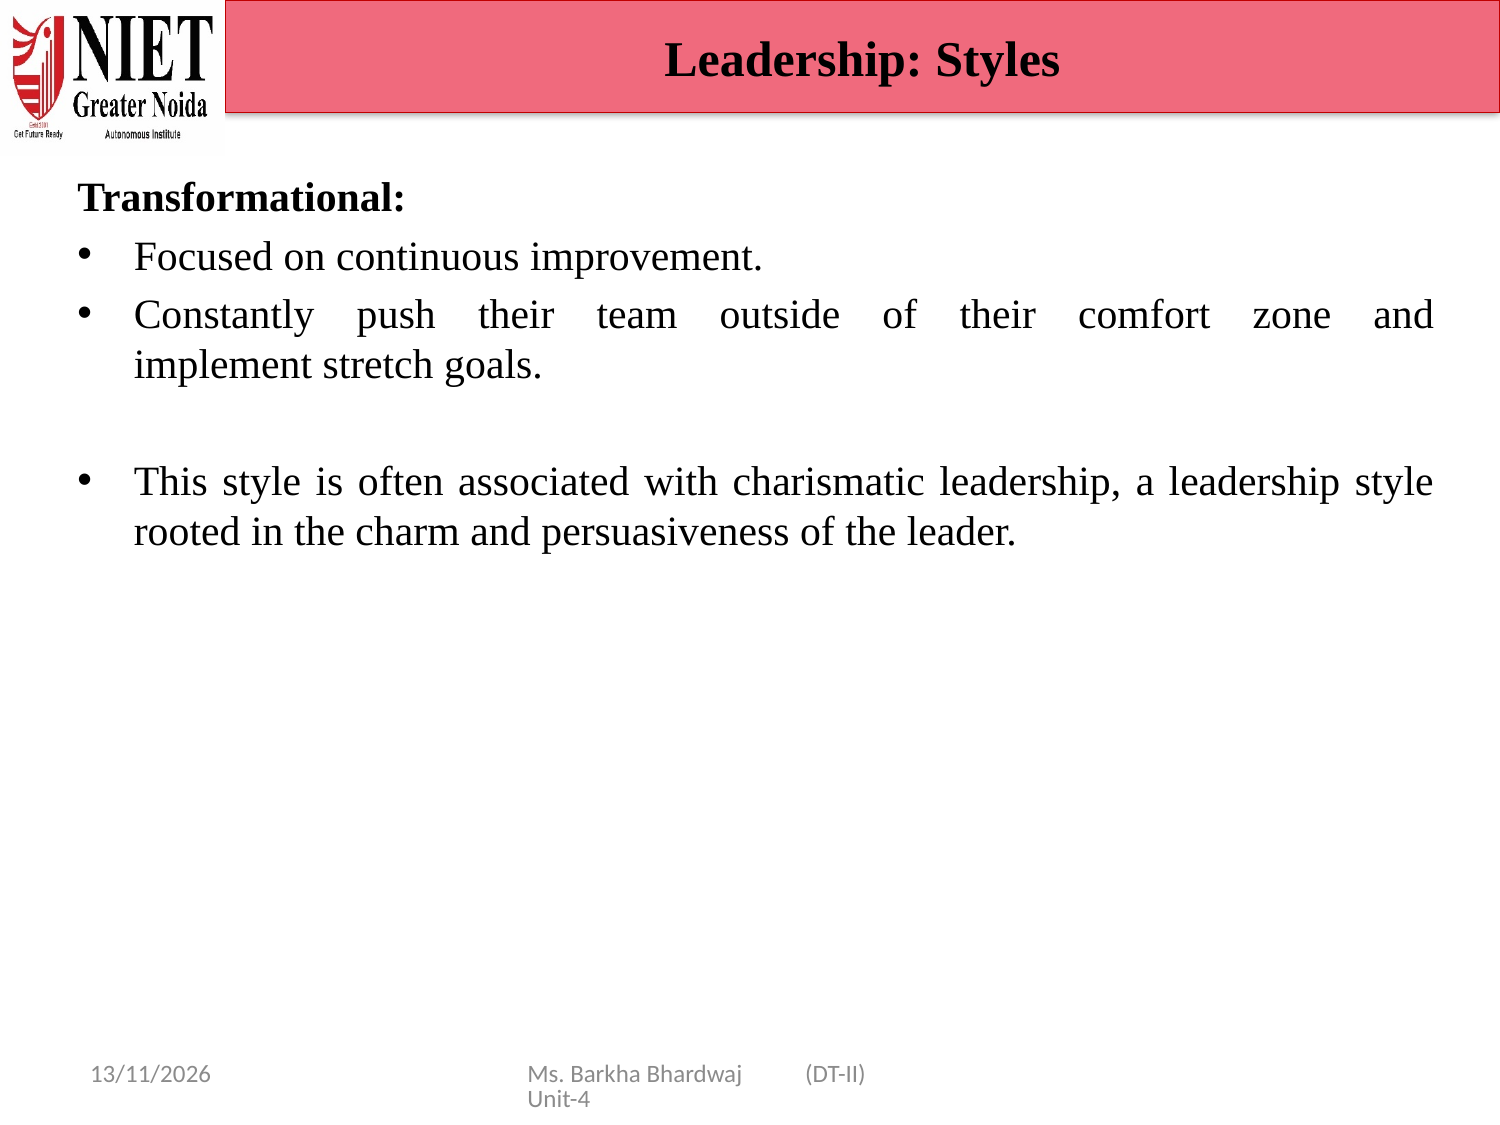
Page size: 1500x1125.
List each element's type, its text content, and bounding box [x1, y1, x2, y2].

text_box Leadership: Styles [226, 0, 1500, 113]
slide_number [75, 1042, 425, 1103]
picture [0, 0, 226, 156]
footer Ms. Barkha Bhardwaj (DT-II) Unit-4 [512, 1042, 988, 1103]
list Transformational: Focused on continuous improvement. Constantly push their team outside of their comfort zone and implement stretch goals. This style is often associated with charismatic leadership, a leadership style rooted in the charm and persuasiveness of the leader. [62, 162, 1450, 1025]
